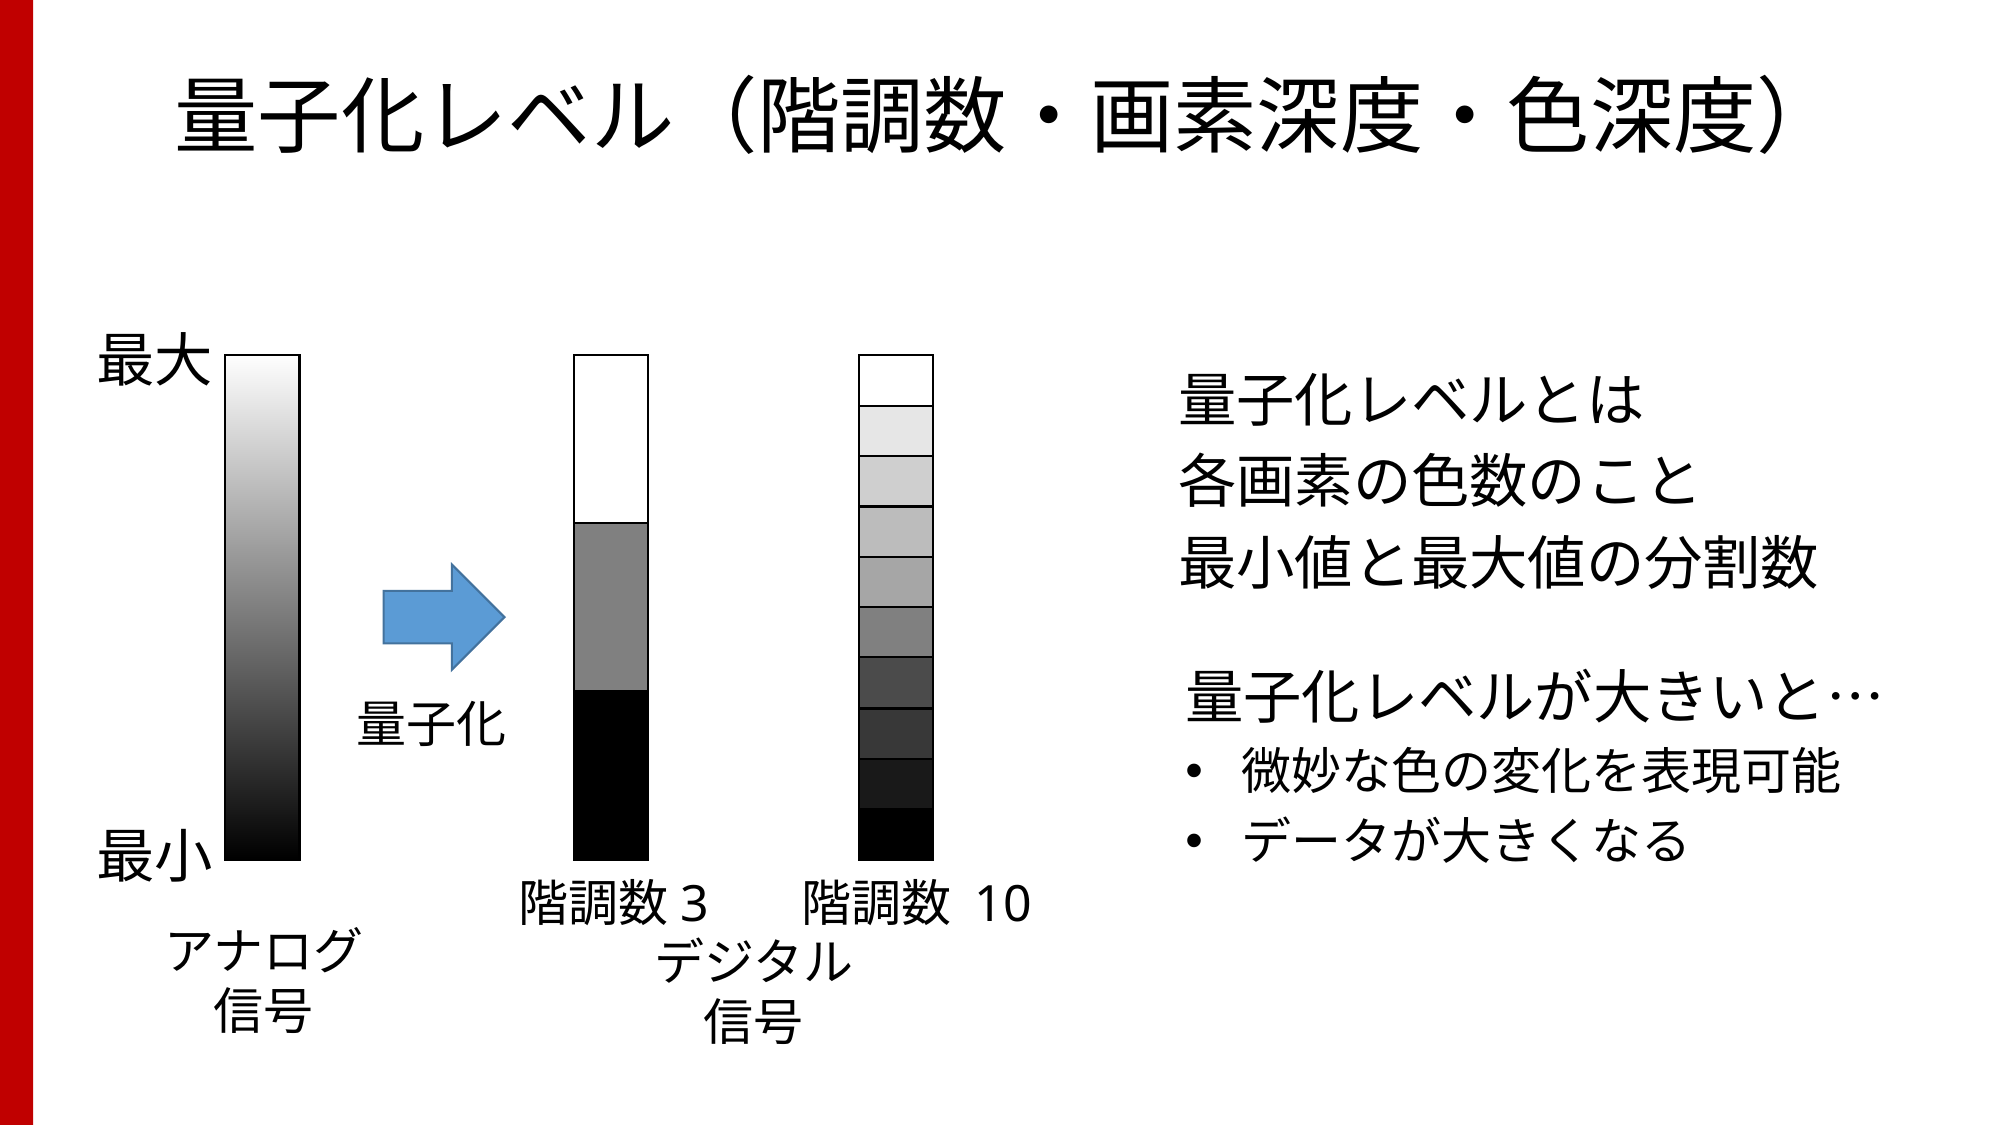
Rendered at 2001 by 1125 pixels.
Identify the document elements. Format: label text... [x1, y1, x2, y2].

text_box 量子化レベルが大きいと… 微妙な色の変化を表現可能 データが大きくなる [1170, 652, 1968, 867]
title 量子化レベル（階調数・画素深度・色深度） [129, 59, 1886, 181]
text_box 量子化レベルとは 各画素の色数のこと 最小値と最大値の分割数 [1163, 355, 1962, 632]
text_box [80, 315, 1048, 1060]
